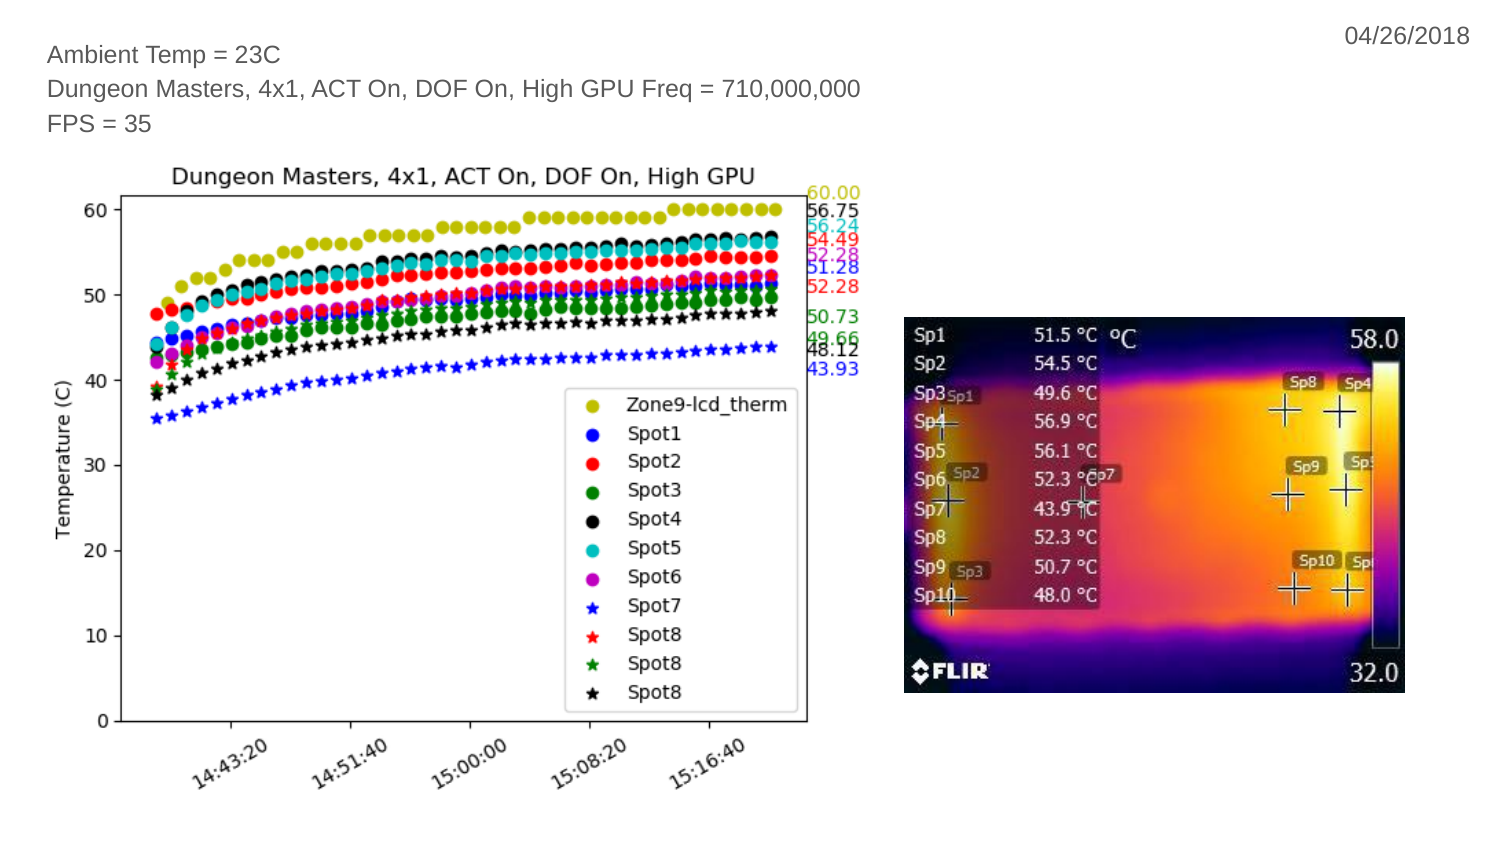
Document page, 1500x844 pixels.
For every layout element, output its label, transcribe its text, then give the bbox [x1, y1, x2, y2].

picture [904, 317, 1405, 693]
list 04/26/2018 [1329, 0, 1500, 60]
list Ambient Temp = 23C Dungeon Masters, 4x1, ACT On, DOF On, High GPU Freq = 710,000,000 FPS = 35 [31, 18, 981, 162]
picture [44, 161, 864, 794]
